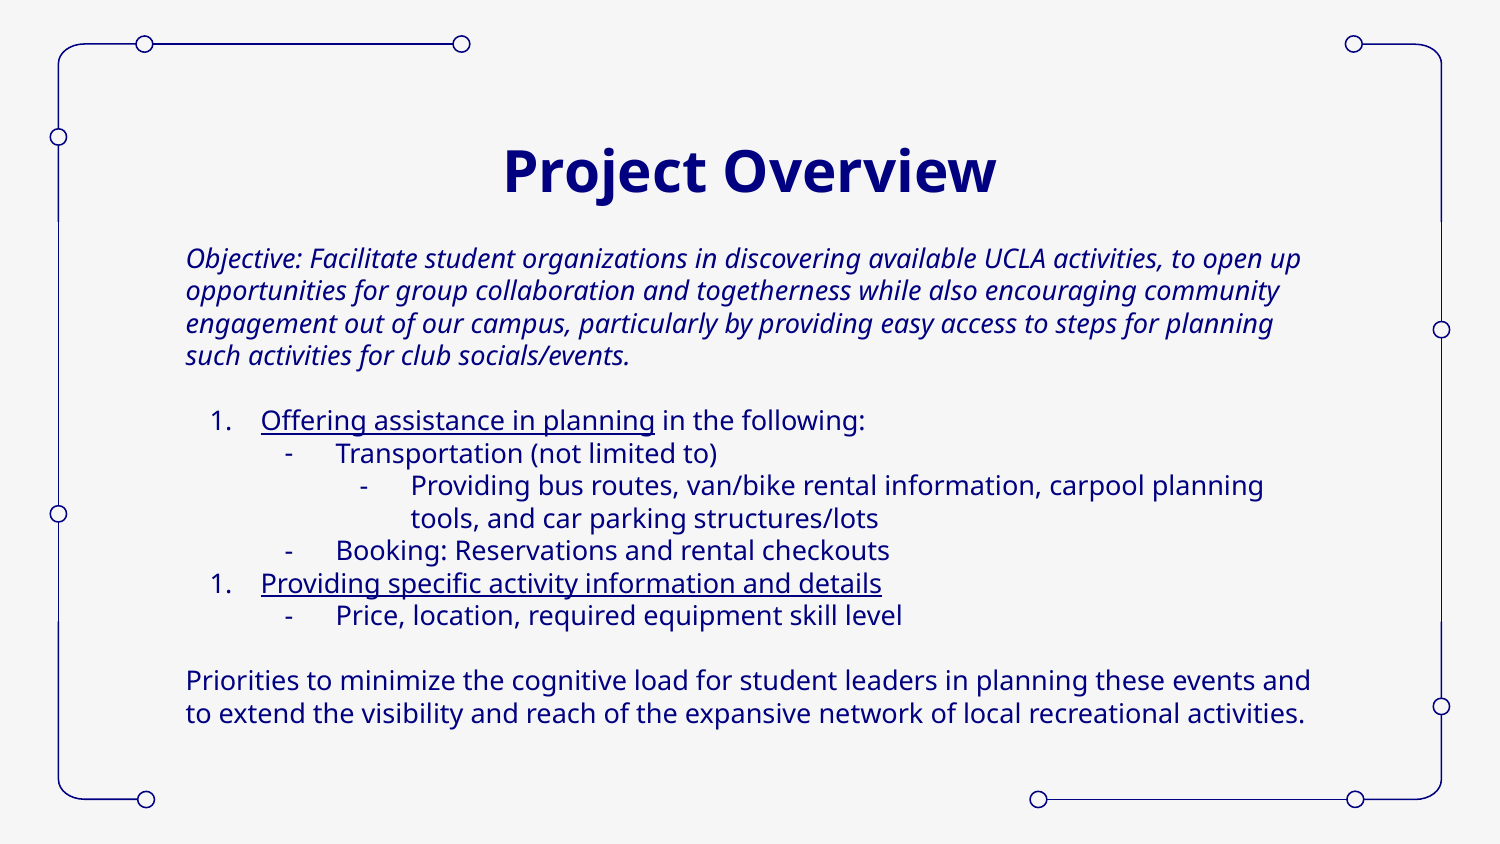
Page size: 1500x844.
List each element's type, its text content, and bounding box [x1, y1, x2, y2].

text_box Objective: Facilitate student organizations in discovering available UCLA activities, to open up opportunities for group collaboration and togetherness while also encouraging community engagement out of our campus, particularly by providing easy access to steps for planning such activities for club socials/events. Offering assistance in planning in the following: Transportation (not limited to) Providing bus routes, van/bike rental information, carpool planning tools, and car parking structures/lots Booking: Reservations and rental checkouts Providing specific activity information and details Price, location, required equipment skill level Priorities to minimize the cognitive load for student leaders in planning these events and to extend the visibility and reach of the expansive network of local recreational activities. [170, 226, 1330, 381]
title Project Overview [118, 118, 1382, 198]
